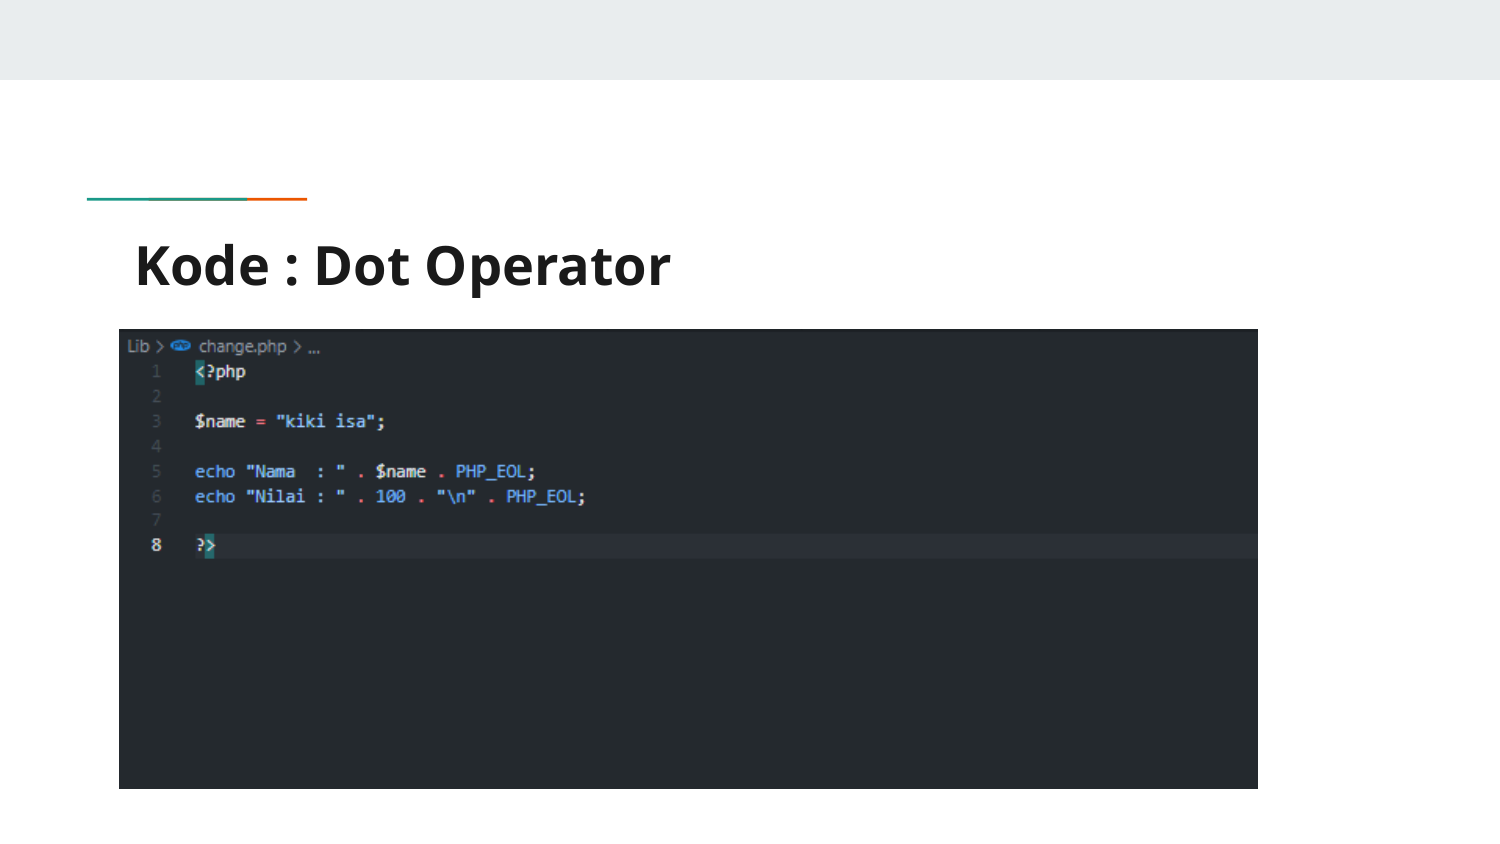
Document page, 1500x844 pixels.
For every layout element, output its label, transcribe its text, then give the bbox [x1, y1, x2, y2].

picture [119, 329, 1258, 790]
title Kode : Dot Operator [119, 216, 1381, 305]
